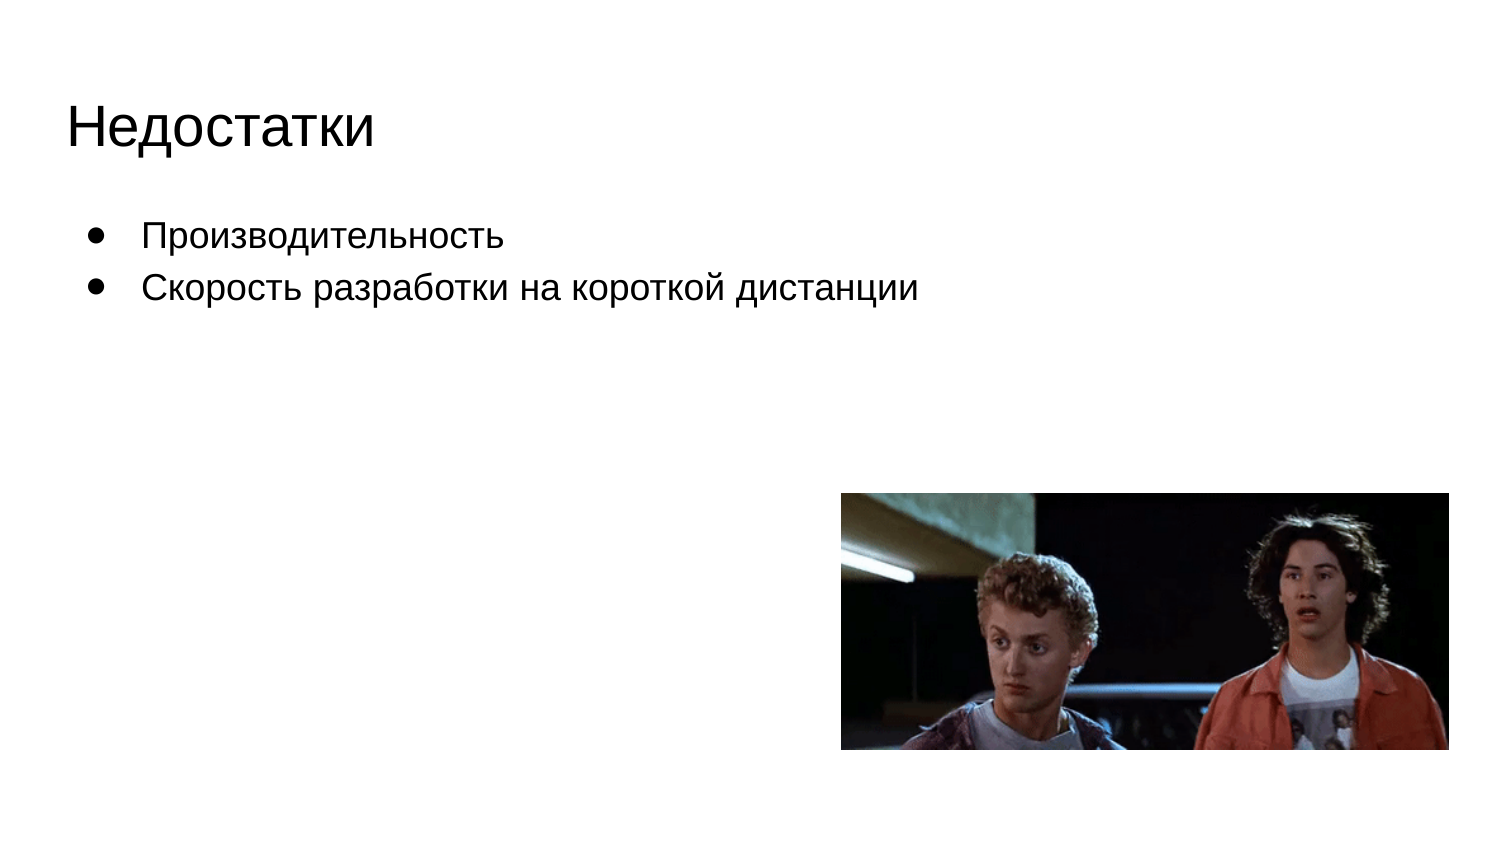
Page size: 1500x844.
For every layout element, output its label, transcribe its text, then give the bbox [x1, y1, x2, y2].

title Недостатки [51, 72, 1449, 167]
list Производительность Скорость разработки на короткой дистанции [51, 189, 1449, 750]
picture [840, 493, 1450, 750]
